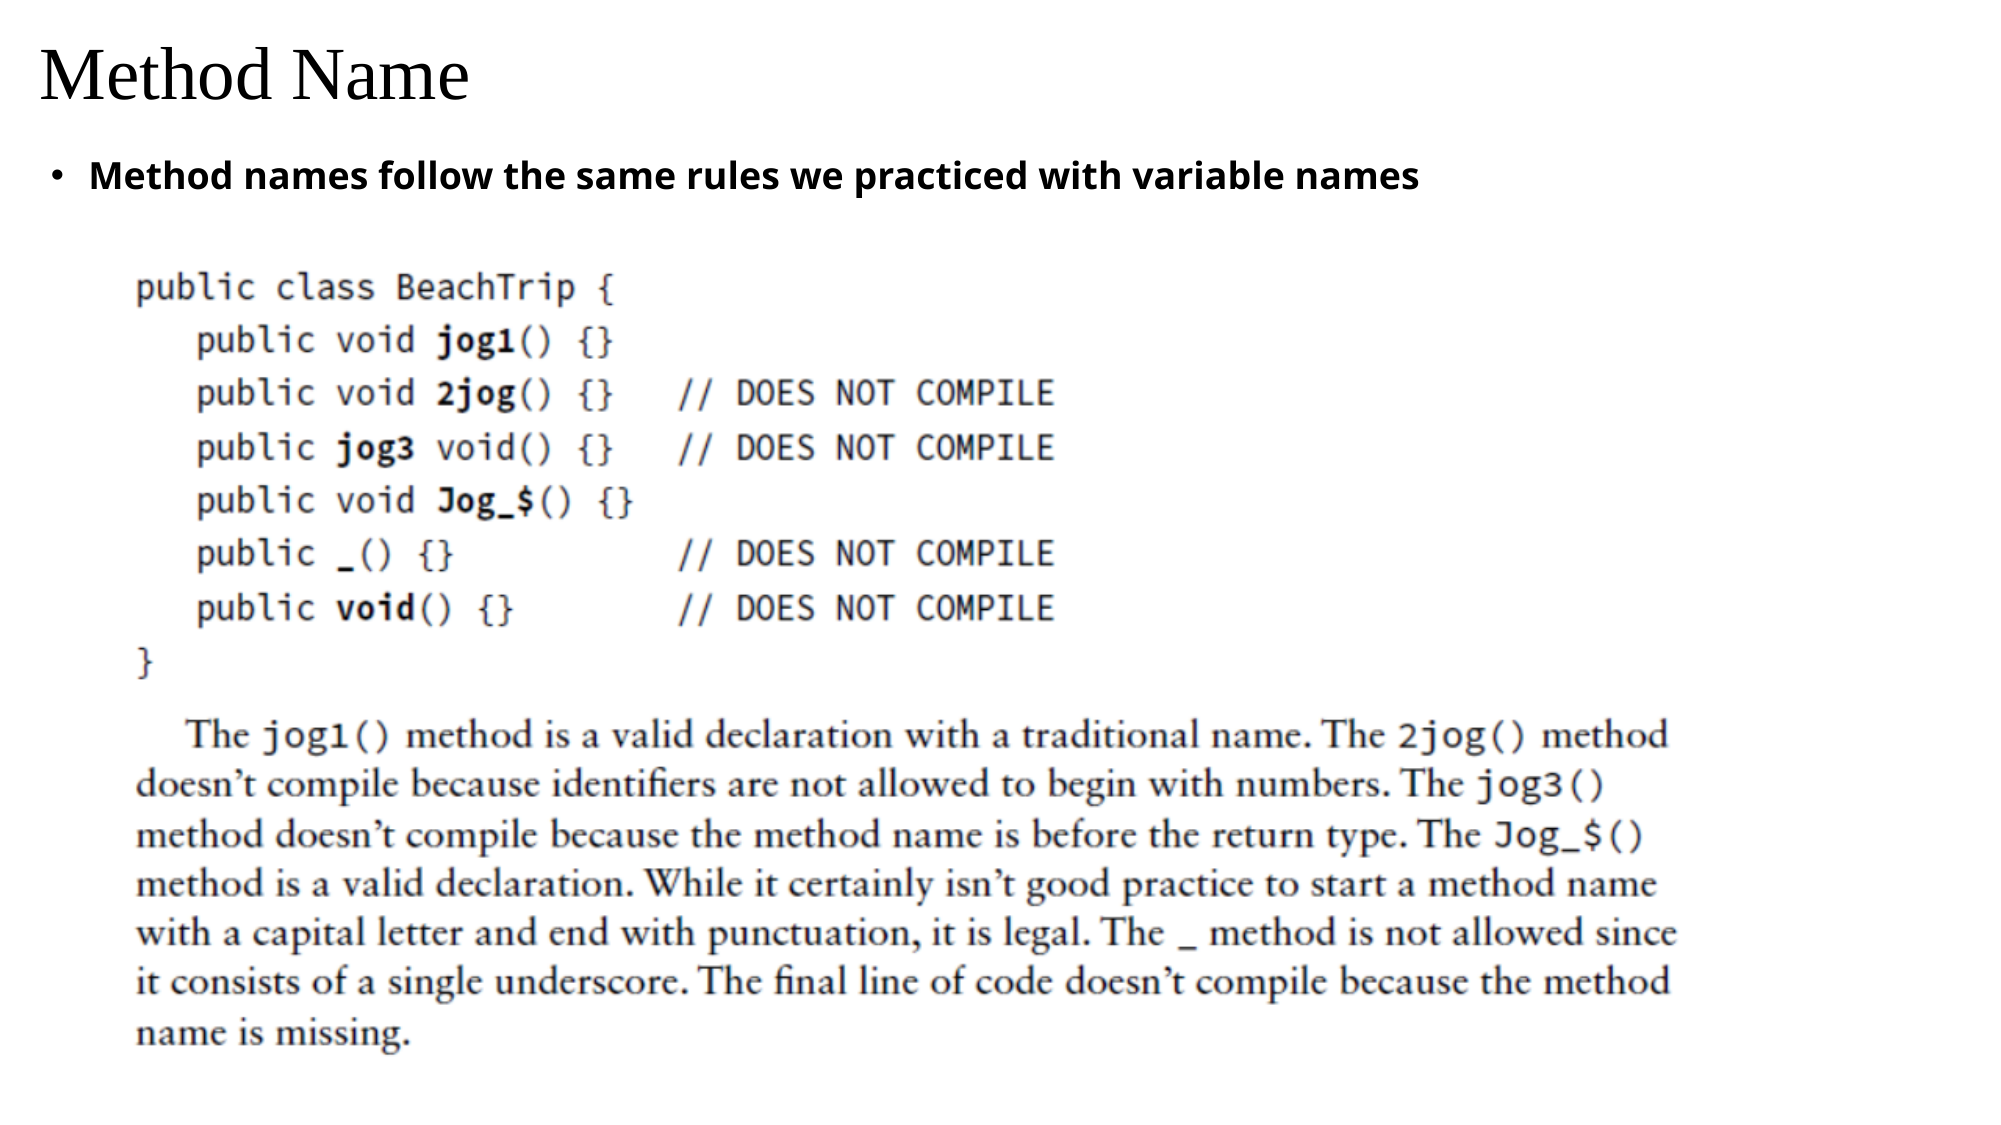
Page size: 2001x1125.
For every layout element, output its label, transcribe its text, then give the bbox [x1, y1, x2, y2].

list Method names follow the same rules we practiced with variable names [35, 149, 1947, 1091]
picture [107, 268, 1710, 1069]
text_box Method Name [24, 21, 1981, 129]
